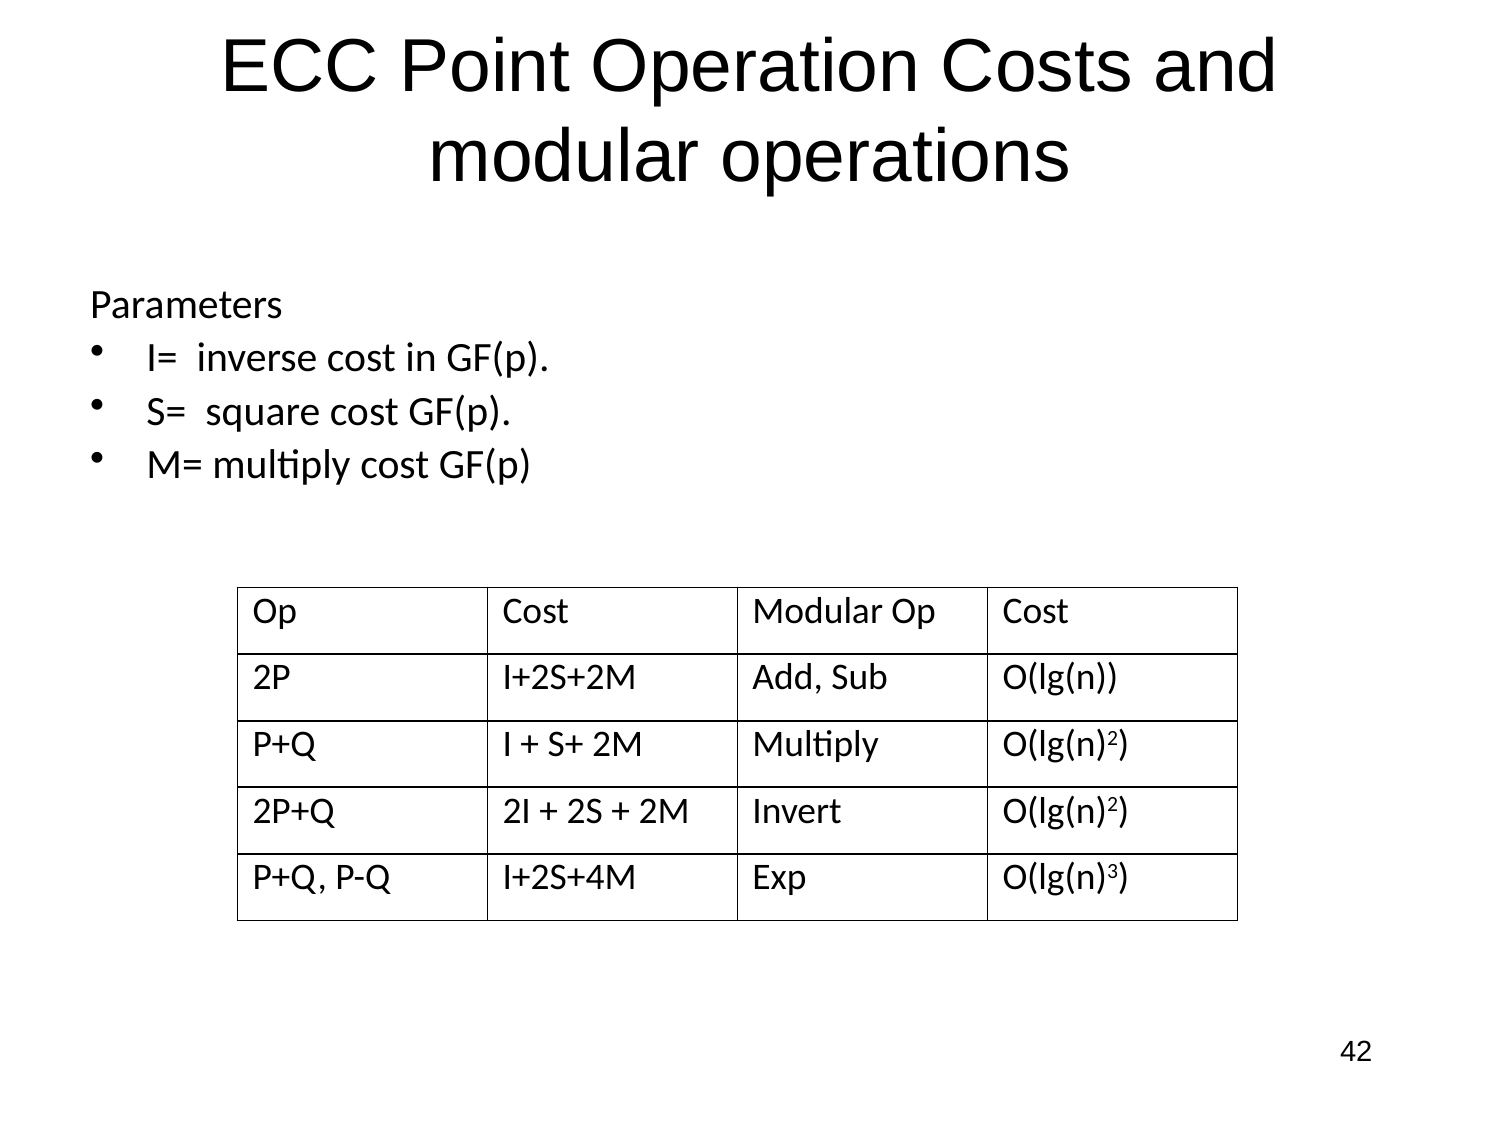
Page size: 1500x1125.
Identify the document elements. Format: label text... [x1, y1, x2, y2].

table_header Cost [488, 588, 737, 653]
table_cell 2P [238, 655, 487, 720]
table_cell I+2S+4M [488, 855, 737, 920]
table_cell O(lg(n)) [988, 655, 1237, 720]
table_cell I + S+ 2M [488, 722, 737, 786]
table_cell 2I + 2S + 2M [488, 788, 737, 853]
table_header Cost [988, 588, 1237, 653]
table_cell O(lg(n)2) [988, 722, 1237, 786]
slide_number 42 [1074, 1024, 1388, 1101]
table_cell O(lg(n)3) [988, 855, 1237, 920]
table_cell Exp [738, 855, 987, 920]
list Parameters I= inverse cost in GF(p). S= square cost GF(p). M= multiply cost GF(p) [74, 274, 1388, 501]
table_cell Multiply [738, 722, 987, 786]
table_cell P+Q, P-Q [238, 855, 487, 920]
table_header Modular Op [738, 588, 987, 653]
table_cell Add, Sub [738, 655, 987, 720]
table_cell I+2S+2M [488, 655, 737, 720]
table_cell Invert [738, 788, 987, 853]
table_header Op [238, 588, 487, 653]
table_cell O(lg(n)2) [988, 788, 1237, 853]
table_cell P+Q [238, 722, 487, 786]
title ECC Point Operation Costs and modular operations [112, 37, 1388, 176]
table_cell 2P+Q [238, 788, 487, 853]
